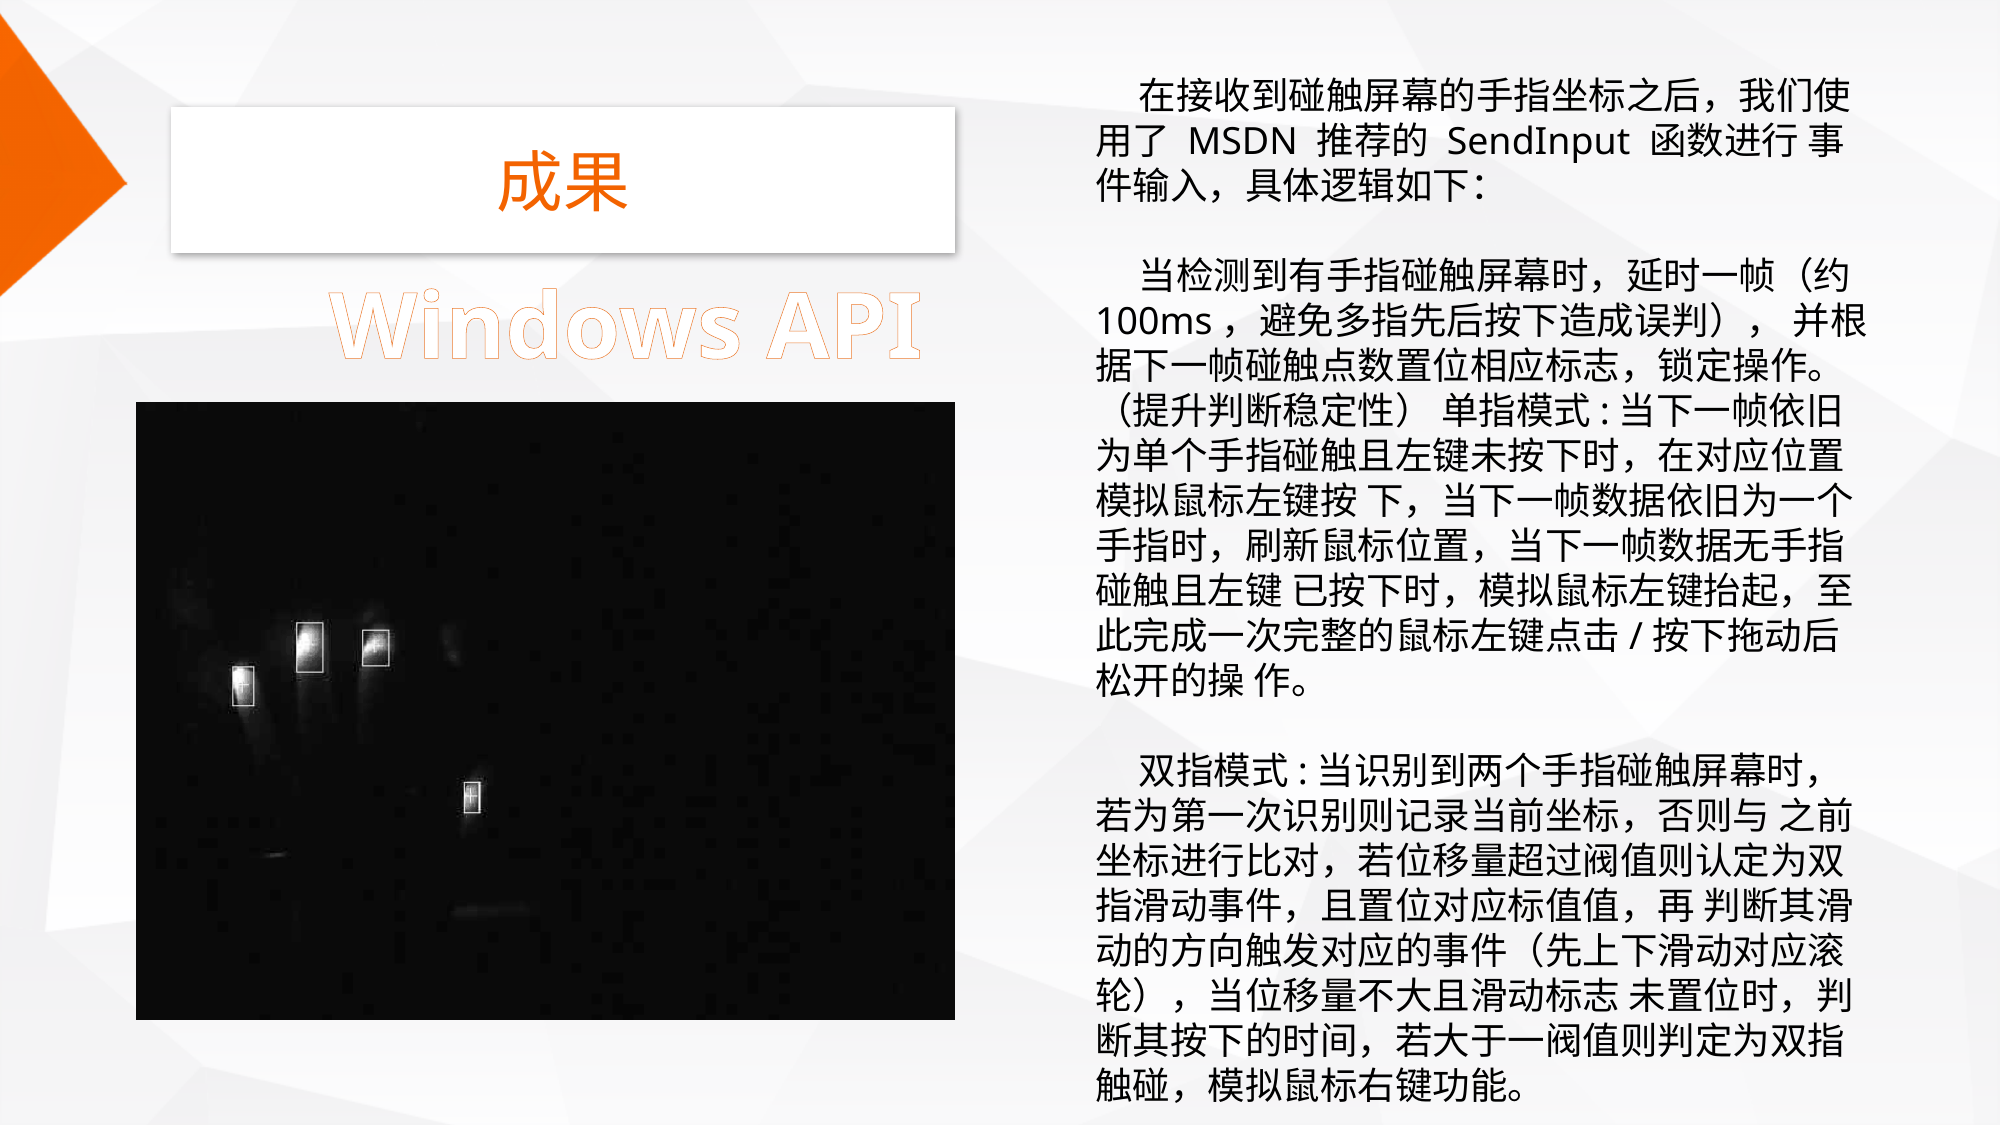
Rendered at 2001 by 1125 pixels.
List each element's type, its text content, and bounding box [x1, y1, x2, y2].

text_box 成果 [481, 132, 645, 227]
text_box 在接收到碰触屏幕的手指坐标之后，我们使用了 MSDN 推荐的 SendInput 函数进行 事件输入，具体逻辑如下： 当检测到有手指碰触屏幕时，延时一帧（约 100ms，避免多指先后按下造成误判）， 并根据下一帧碰触点数置位相应标志，锁定操作。（提升判断稳定性） 单指模式:当下一帧依旧为单个手指碰触且左键未按下时，在对应位置模拟鼠标左键按 下，当下一帧数据依旧为一个手指时，刷新鼠标位置，当下一帧数据无手指碰触且左键 已按下时，模拟鼠标左键抬起，至此完成一次完整的鼠标左键点击/按下拖动后松开的操 作。 双指模式:当识别到两个手指碰触屏幕时，若为第一次识别则记录当前坐标，否则与 之前坐标进行比对，若位移量超过阀值则认定为双指滑动事件，且置位对应标值值，再 判断其滑动的方向触发对应的事件（先上下滑动对应滚轮），当位移量不大且滑动标志 未置位时，判断其按下的时间，若大于一阀值则判定为双指触碰，模拟鼠标右键功能。 [1080, 64, 1888, 1115]
text_box [171, 107, 955, 253]
text_box Windows API [313, 259, 938, 385]
picture [0, 0, 2000, 1125]
